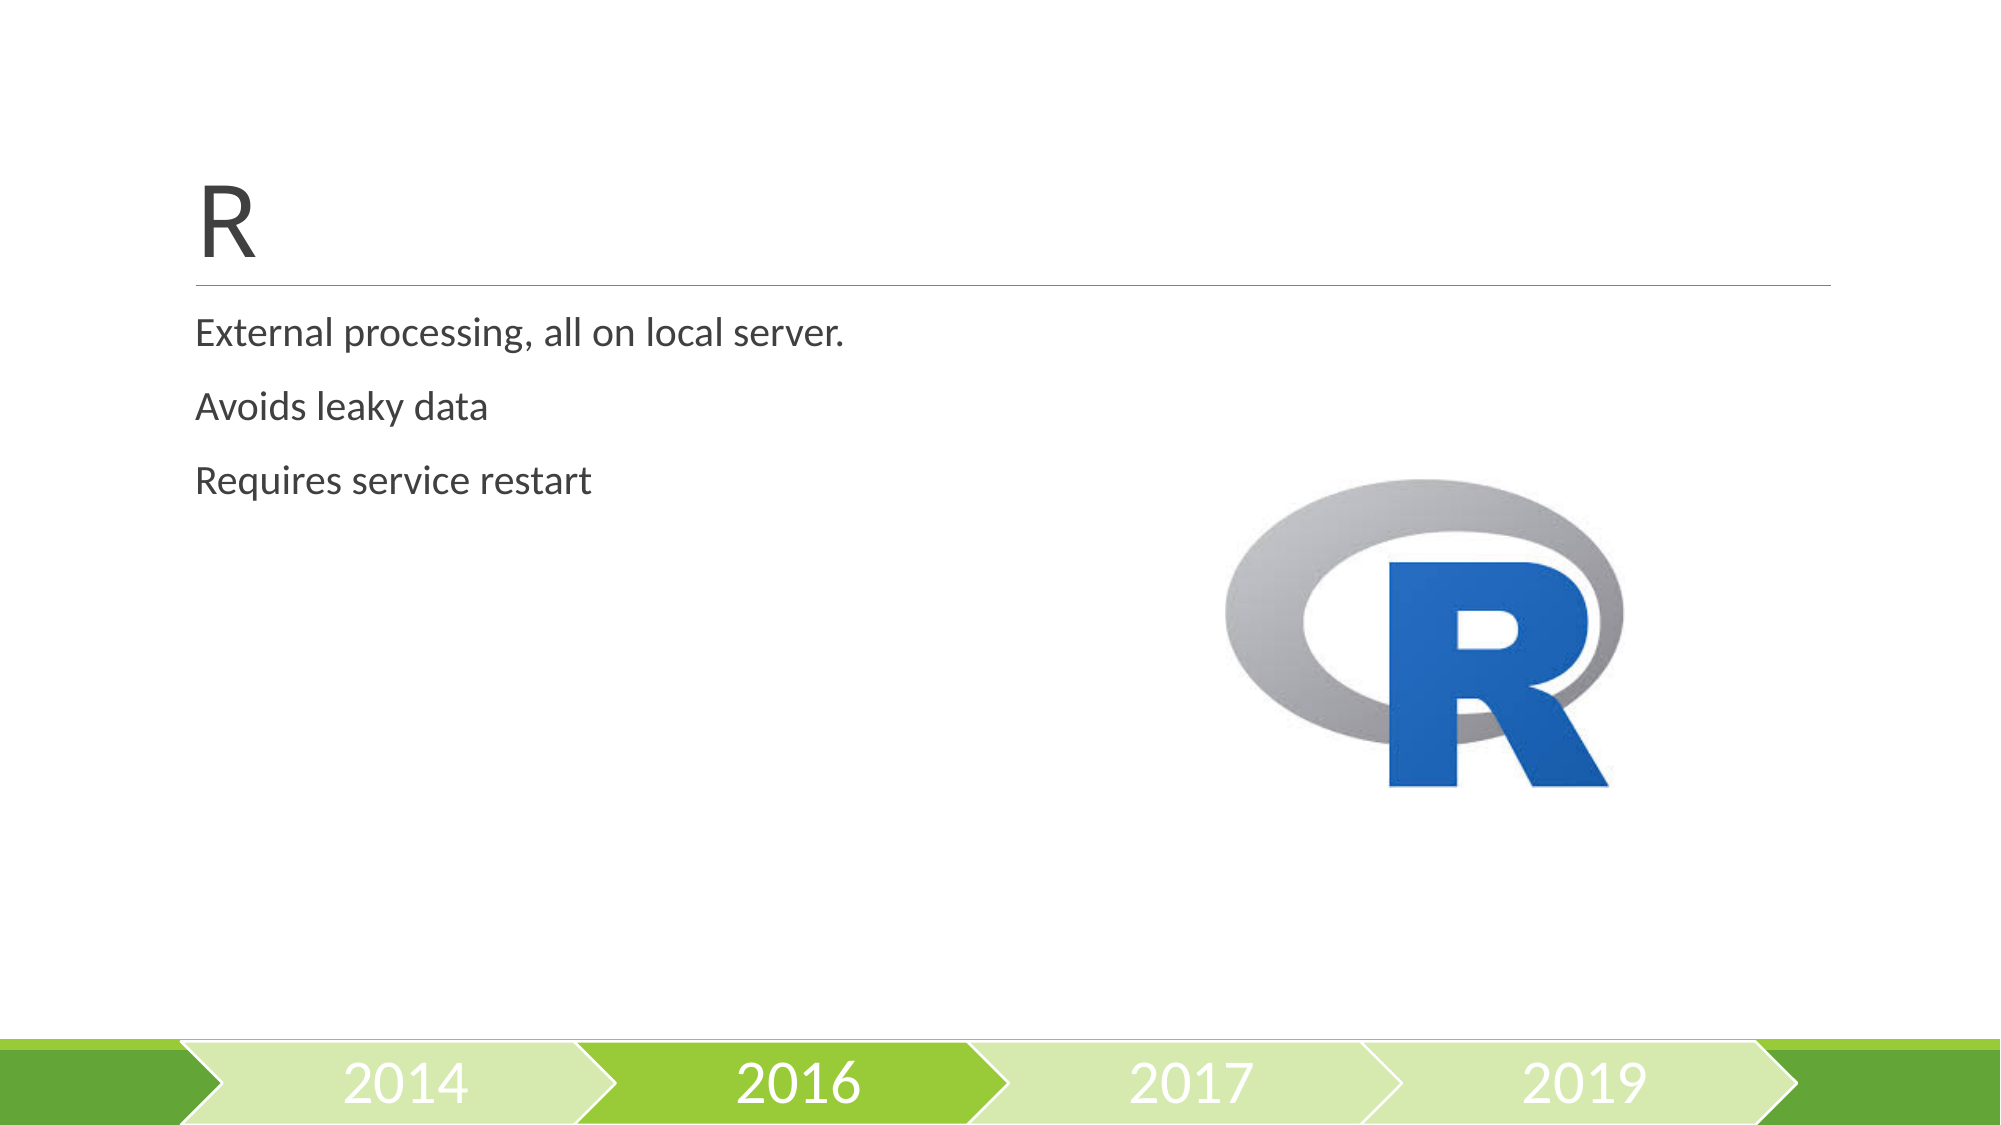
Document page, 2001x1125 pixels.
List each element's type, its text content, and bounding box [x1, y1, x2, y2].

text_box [179, 1040, 1799, 1125]
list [1225, 477, 1625, 788]
title R [180, 47, 1830, 285]
list External processing, all on local server. Avoids leaky data Requires service restart [180, 302, 990, 963]
